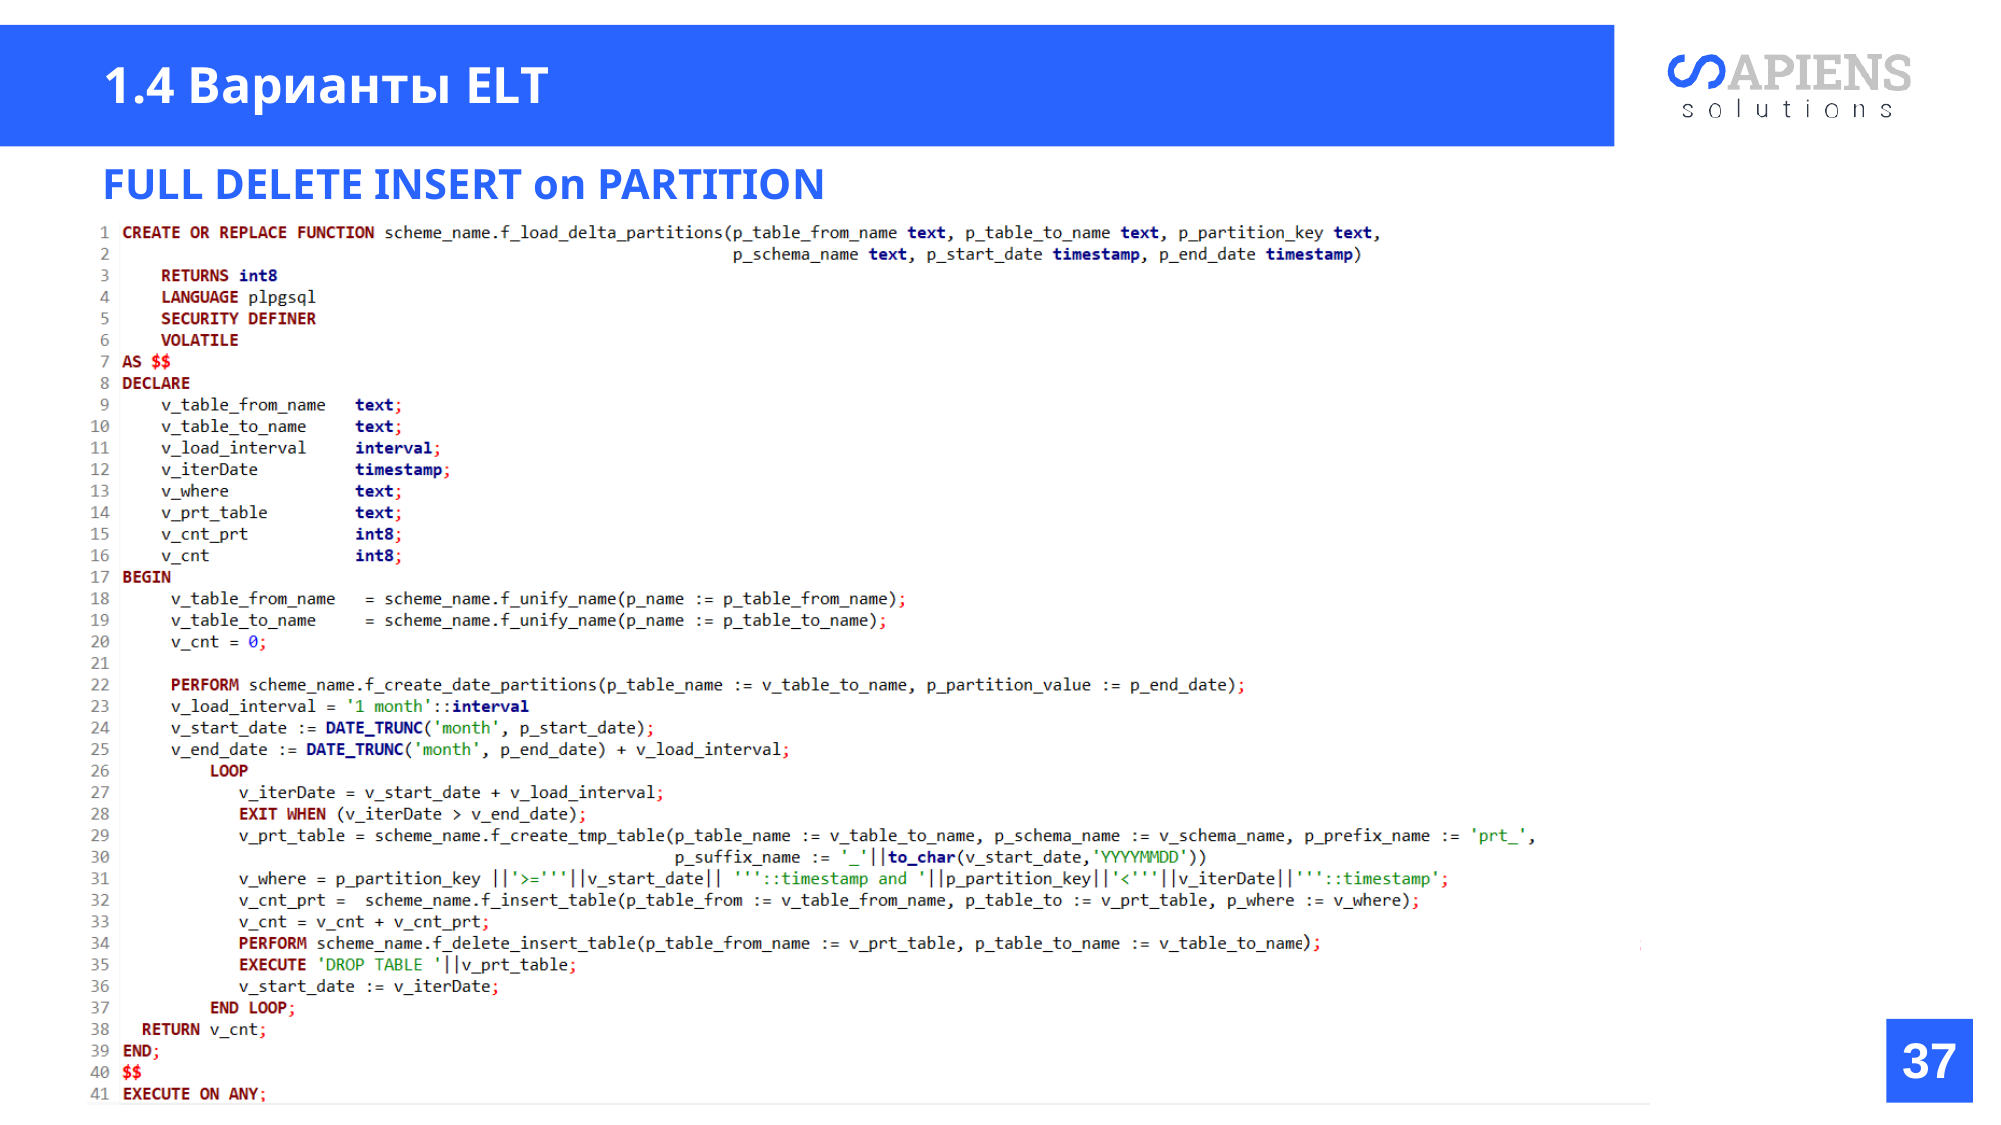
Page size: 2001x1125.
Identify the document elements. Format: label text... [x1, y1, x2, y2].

text_box 37 [1895, 1031, 1960, 1089]
picture [1825, 103, 1838, 118]
picture [1709, 103, 1721, 118]
text_box FULL DELETE INSERT on PARTITION [87, 149, 1088, 215]
picture [1844, 54, 1882, 90]
text_box [1886, 1018, 1973, 1103]
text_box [87, 221, 1651, 1105]
picture [1884, 54, 1911, 91]
text_box 1.4 Варианты ELT [101, 51, 638, 114]
